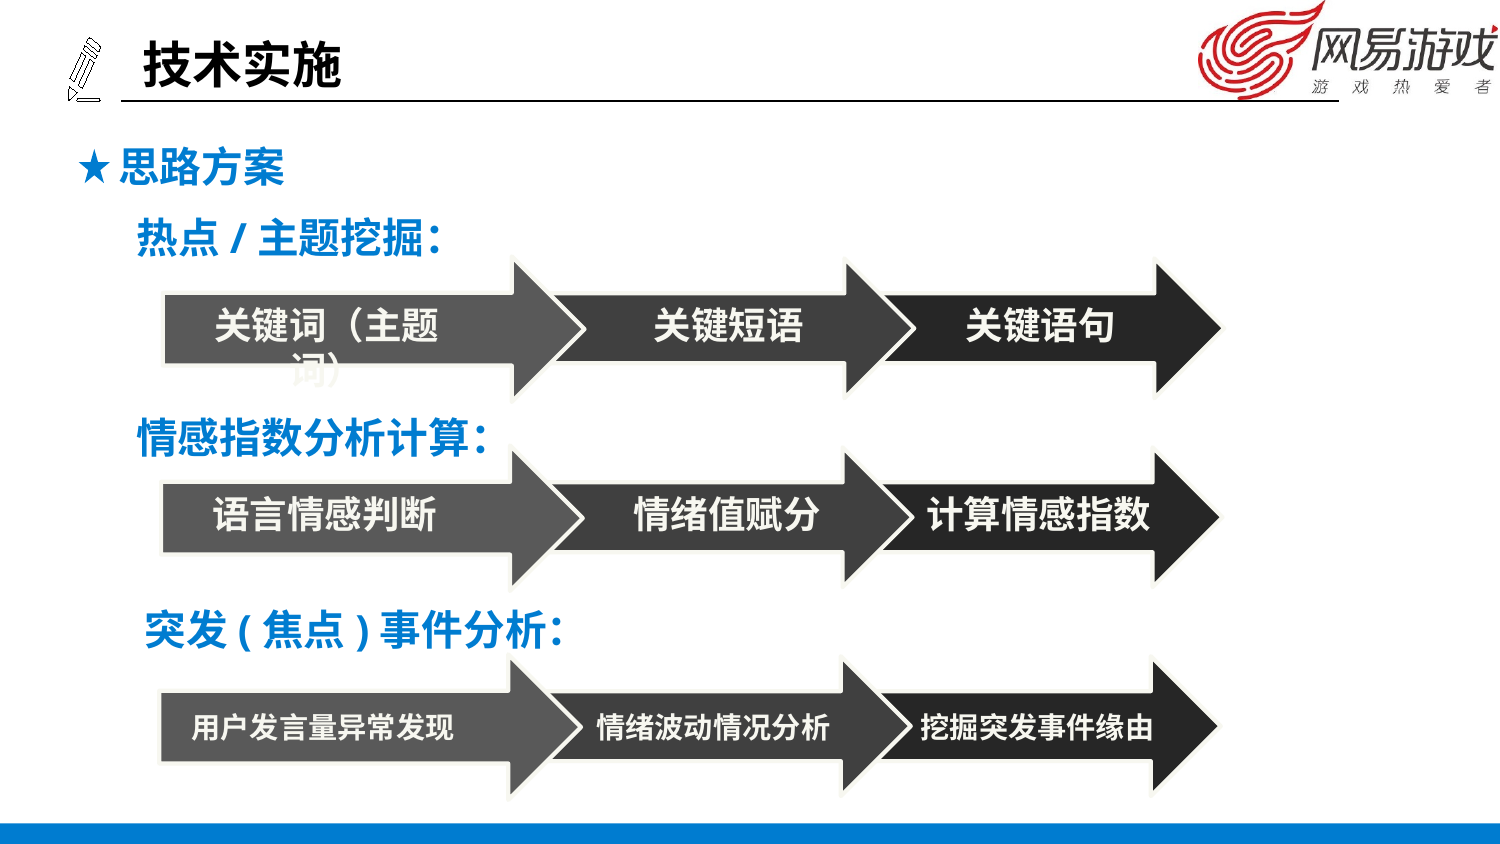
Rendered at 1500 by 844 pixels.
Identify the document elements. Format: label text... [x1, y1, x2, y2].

text_box [69, 52, 86, 82]
text_box [157, 652, 568, 802]
text_box 语言情感判断 [180, 485, 470, 542]
picture [1198, 0, 1498, 100]
text_box [159, 443, 582, 593]
text_box [879, 445, 1225, 590]
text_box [78, 132, 325, 200]
text_box [551, 256, 896, 401]
text_box [76, 98, 101, 102]
text_box 突发(焦点)事件分析： [124, 597, 584, 661]
text_box [83, 45, 98, 59]
text_box 挖掘突发事件缘由 [892, 703, 1183, 750]
text_box [877, 654, 1223, 798]
text_box [86, 37, 101, 52]
text_box 关键语句 [896, 296, 1186, 353]
text_box [68, 86, 78, 101]
text_box 情绪值赋分 [582, 485, 872, 542]
text_box [78, 59, 95, 89]
text_box 情感指数分析计算： [116, 405, 540, 469]
text_box 关键短语 [584, 296, 874, 353]
text_box 计算情感指数 [894, 485, 1184, 542]
text_box 技术实施 [128, 26, 358, 100]
text_box [549, 445, 894, 590]
text_box [547, 654, 892, 798]
text_box 热点/主题挖掘： [116, 205, 493, 269]
text_box [160, 254, 584, 404]
text_box 情绪波动情况分析 [568, 703, 858, 750]
text_box 用户发言量异常发现 [178, 703, 468, 750]
text_box 关键词（主题词） [181, 296, 472, 398]
text_box [881, 256, 1227, 401]
